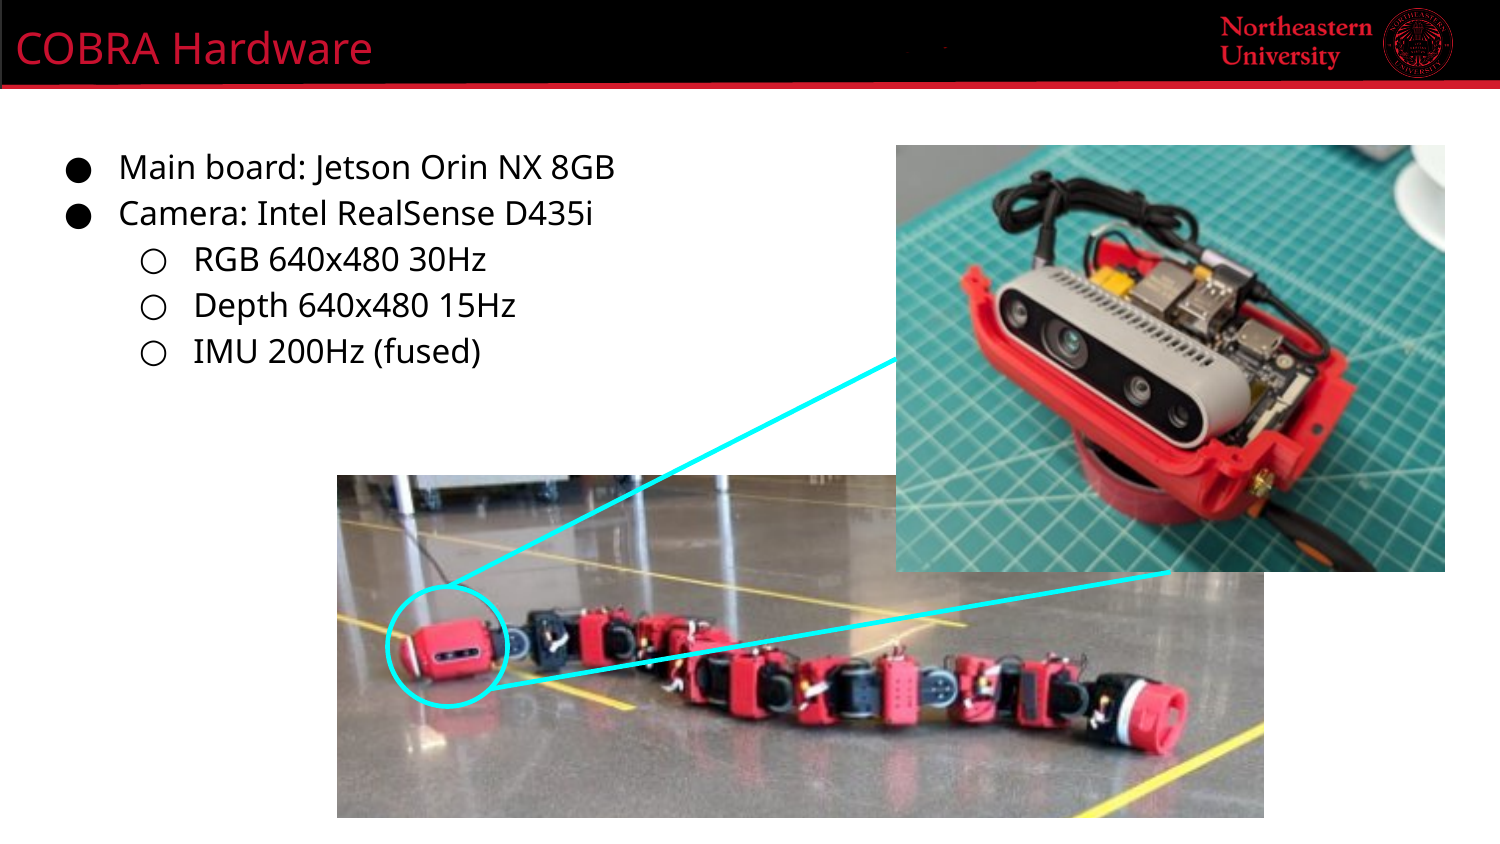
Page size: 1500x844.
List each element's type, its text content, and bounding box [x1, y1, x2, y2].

picture [0, 0, 1500, 89]
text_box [336, 145, 1445, 818]
list Main board: Jetson Orin NX 8GB​ Camera: Intel RealSense D435i​ RGB 640x480 30Hz​ Depth 640x480 15Hz​ IMU 200Hz (fused) [28, 125, 791, 461]
